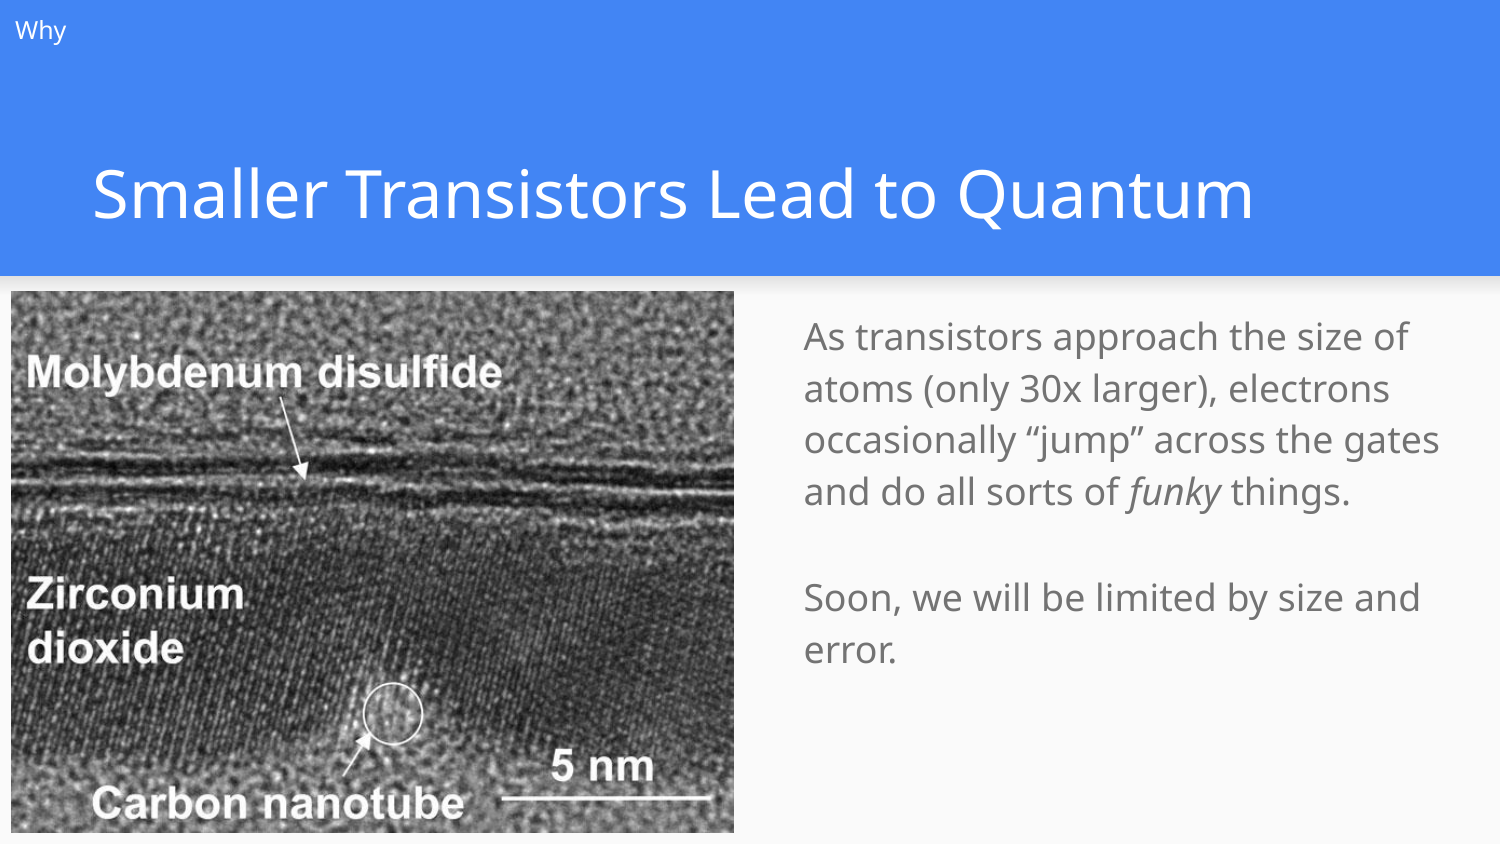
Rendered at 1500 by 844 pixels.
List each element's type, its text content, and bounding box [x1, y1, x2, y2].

list As transistors approach the size of atoms (only 30x larger), electrons occasionally “jump” across the gates and do all sorts of funky things. [788, 291, 1488, 552]
picture [10, 291, 734, 833]
text_box Why [0, 0, 97, 69]
list Soon, we will be limited by size and error. [788, 552, 1488, 717]
title Smaller Transistors Lead to Quantum [77, 121, 1427, 248]
